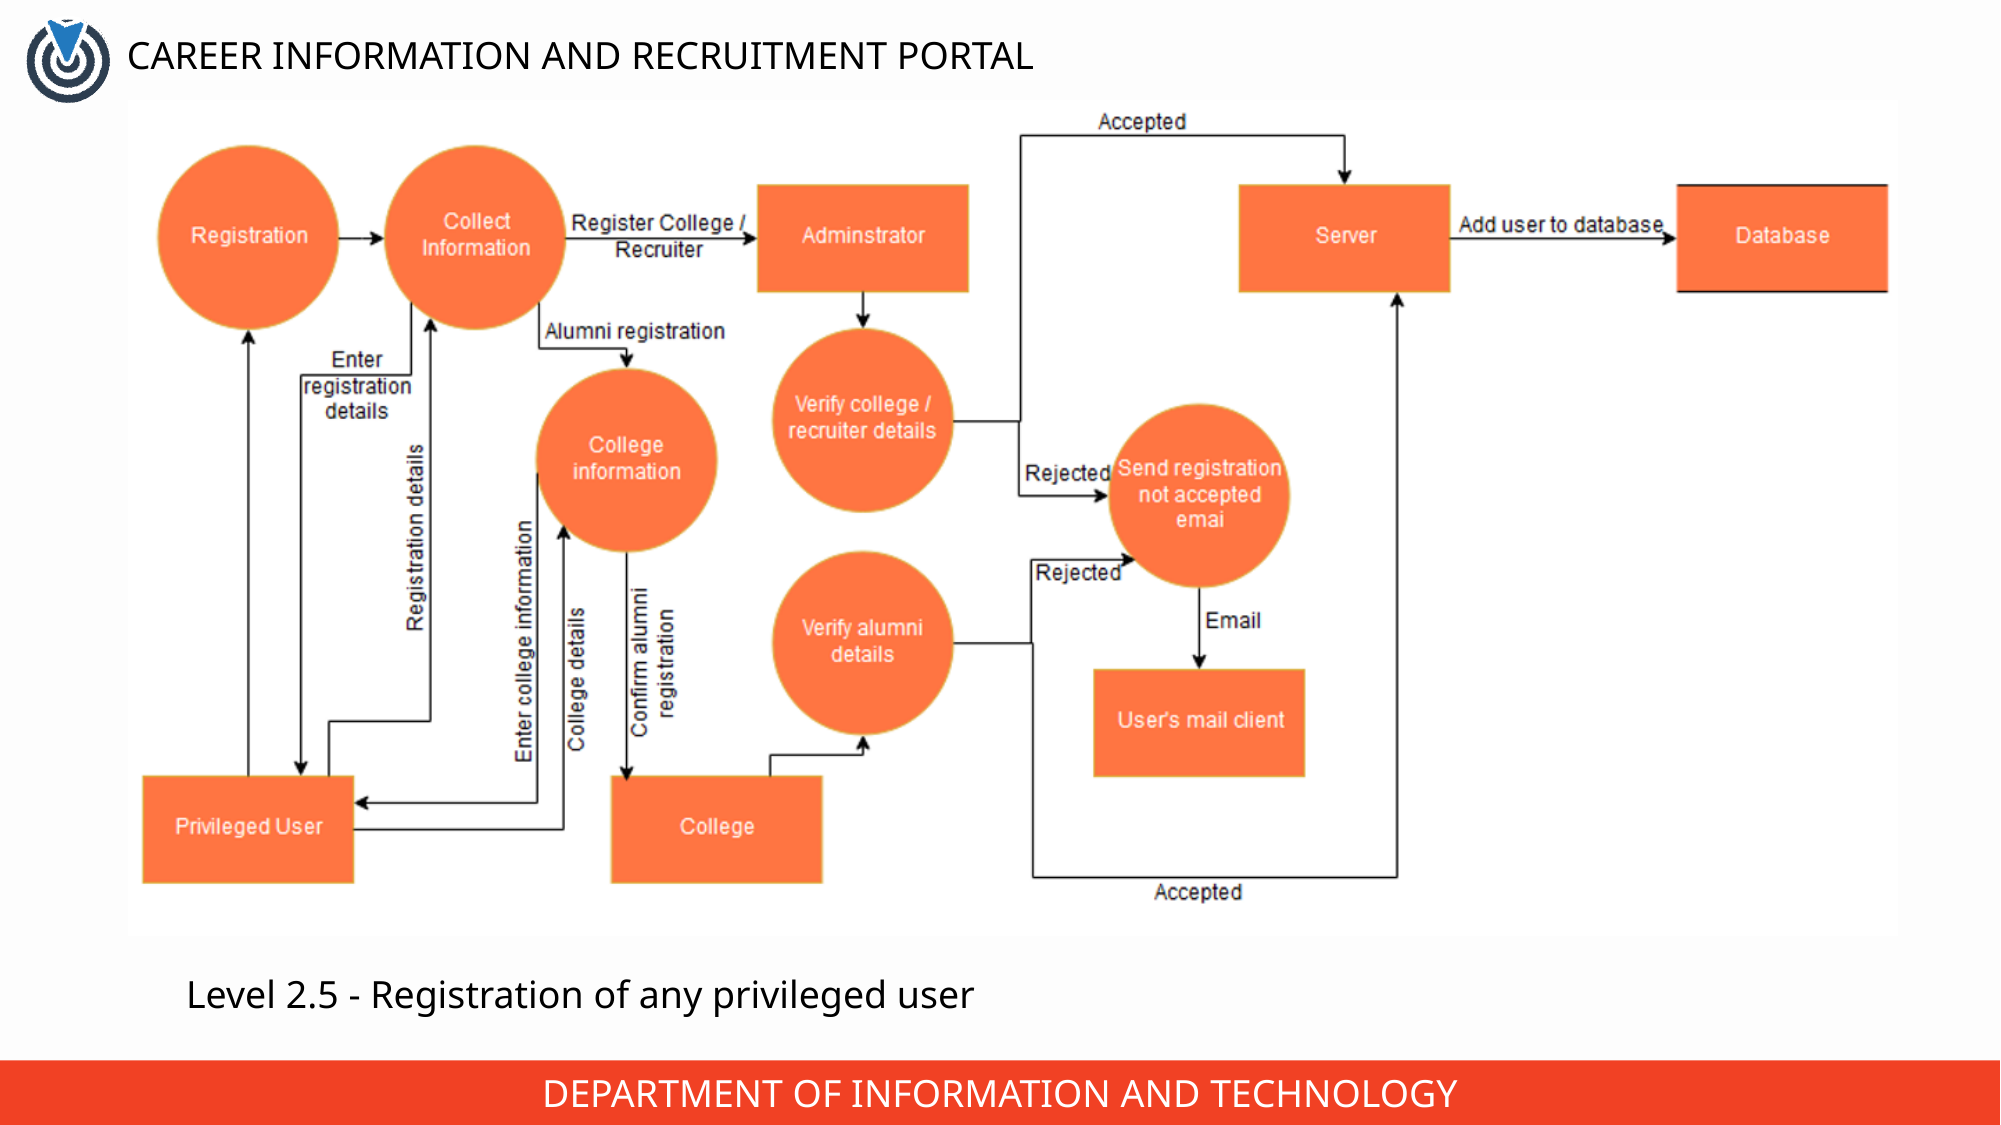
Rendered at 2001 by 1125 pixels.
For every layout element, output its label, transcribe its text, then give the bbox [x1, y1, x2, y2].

picture [23, 15, 111, 104]
text_box Level 2.5 - Registration of any privileged user [161, 964, 1524, 1024]
picture [128, 100, 1898, 936]
